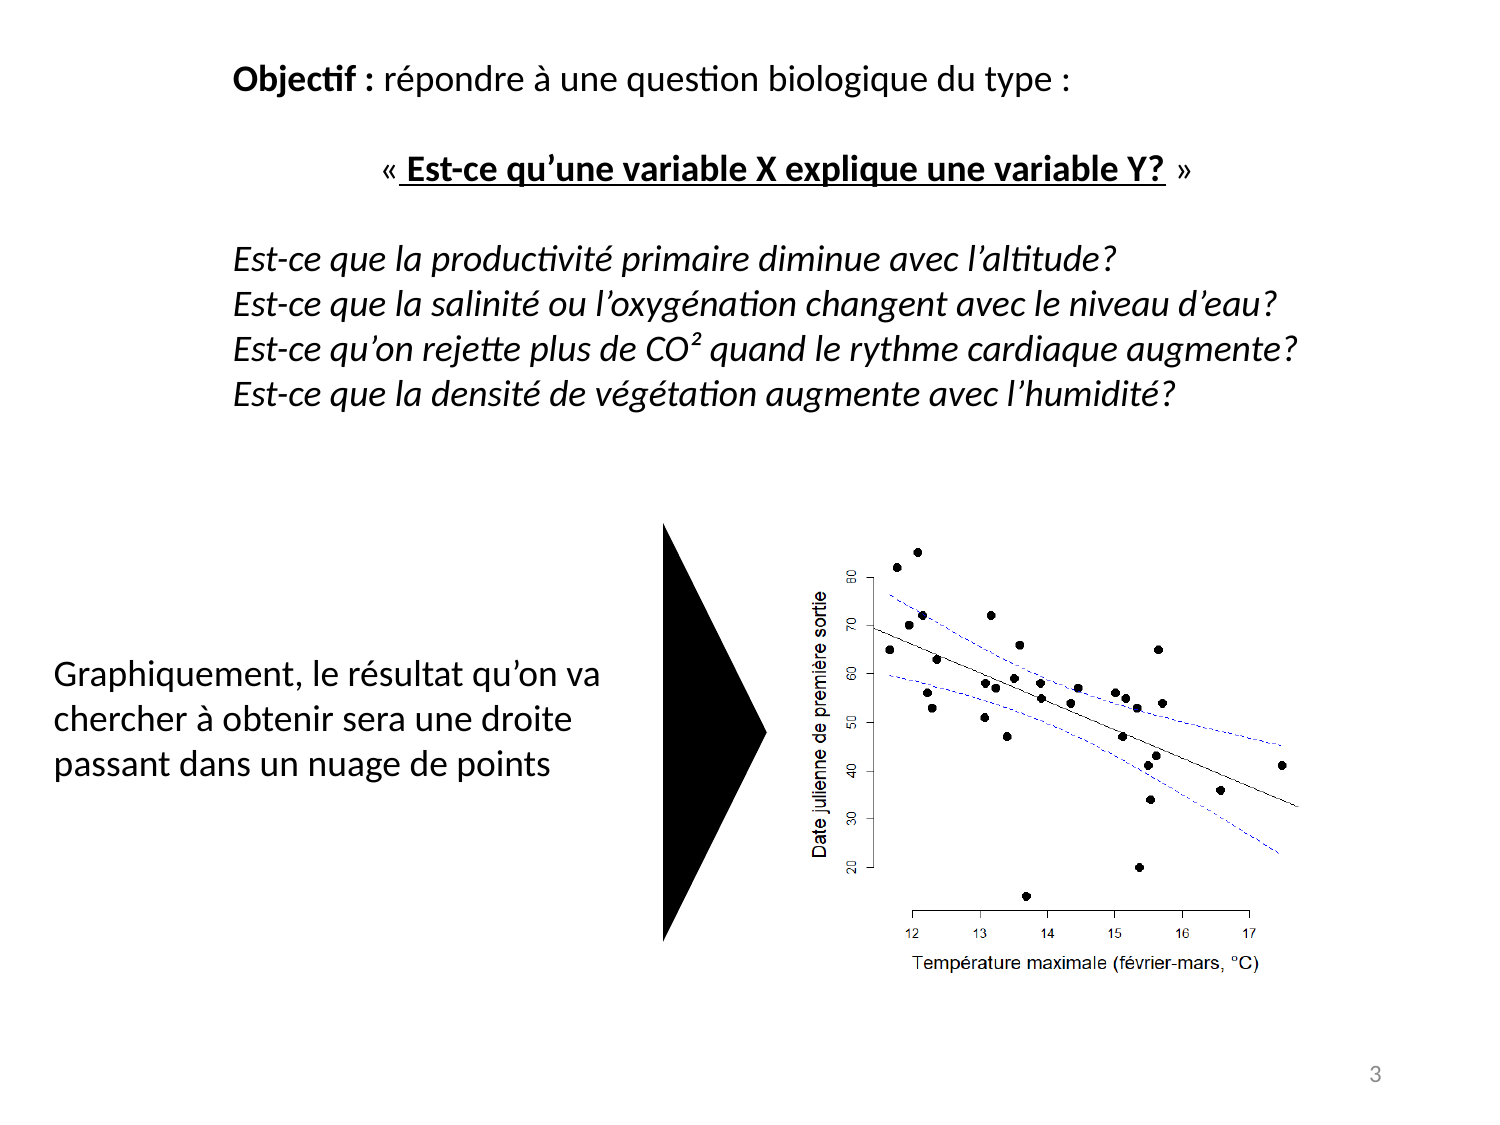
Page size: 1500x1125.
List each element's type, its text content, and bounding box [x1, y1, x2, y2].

slide_number 3 [1059, 1042, 1397, 1103]
picture [811, 476, 1330, 988]
text_box Graphiquement, le résultat qu’on va chercher à obtenir sera une droite passant dans un nuage de points [39, 641, 619, 792]
text_box [662, 522, 768, 942]
text_box Objectif : répondre à une question biologique du type : « Est-ce qu’une variable X explique une variable Y? » Est-ce que la productivité primaire diminue avec l’altitude? Est-ce que la salinité ou l’oxygénation changent avec le niveau d’eau? Est-ce qu’on rejette plus de CO² quand le rythme cardiaque augmente? Est-ce que la densité de végétation augmente avec l’humidité? [218, 46, 1355, 422]
